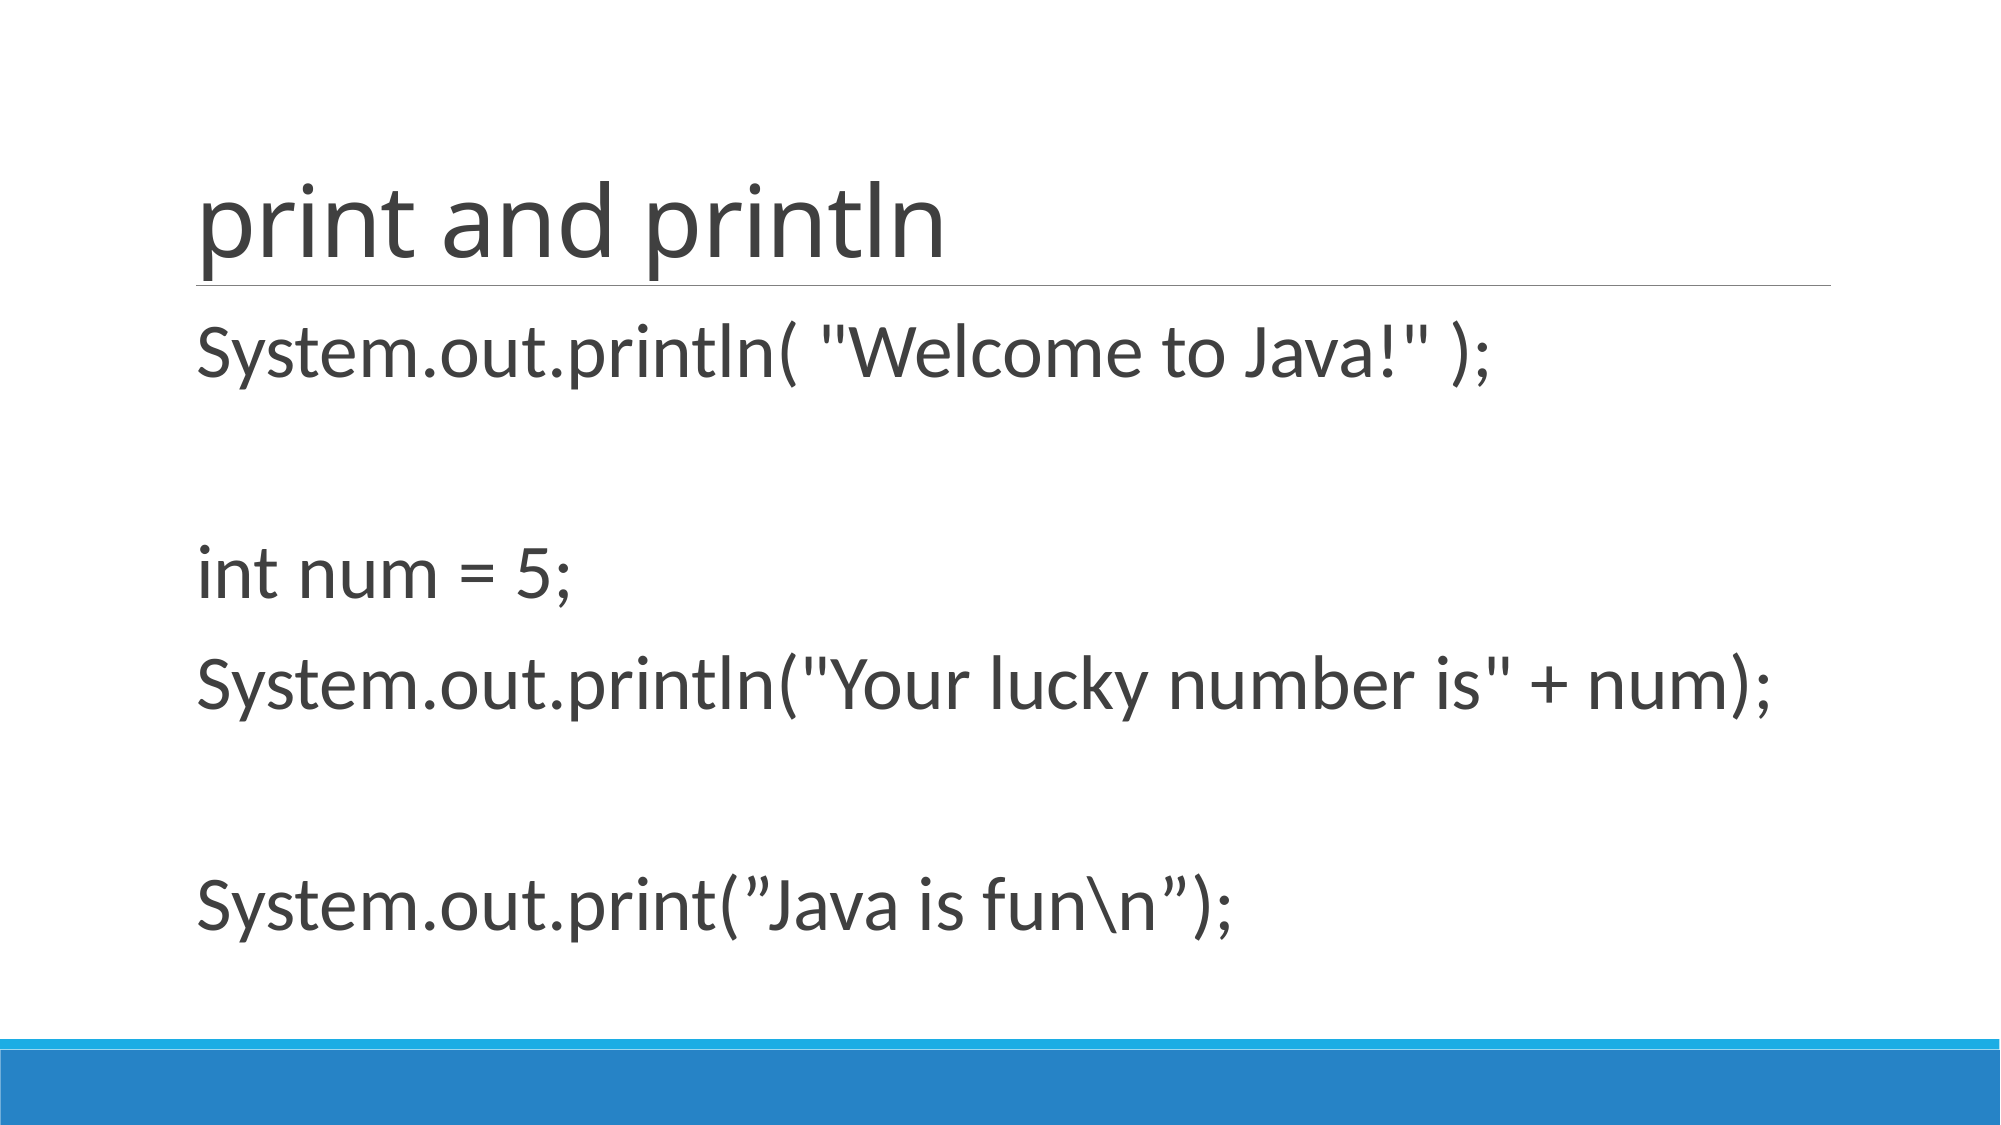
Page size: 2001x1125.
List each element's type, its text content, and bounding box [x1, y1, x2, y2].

title print and println [180, 47, 1830, 285]
list System.out.println( "Welcome to Java!" ); int num = 5; System.out.println("Your lucky number is" + num); System.out.print(”Java is fun\n”); [180, 302, 1830, 963]
